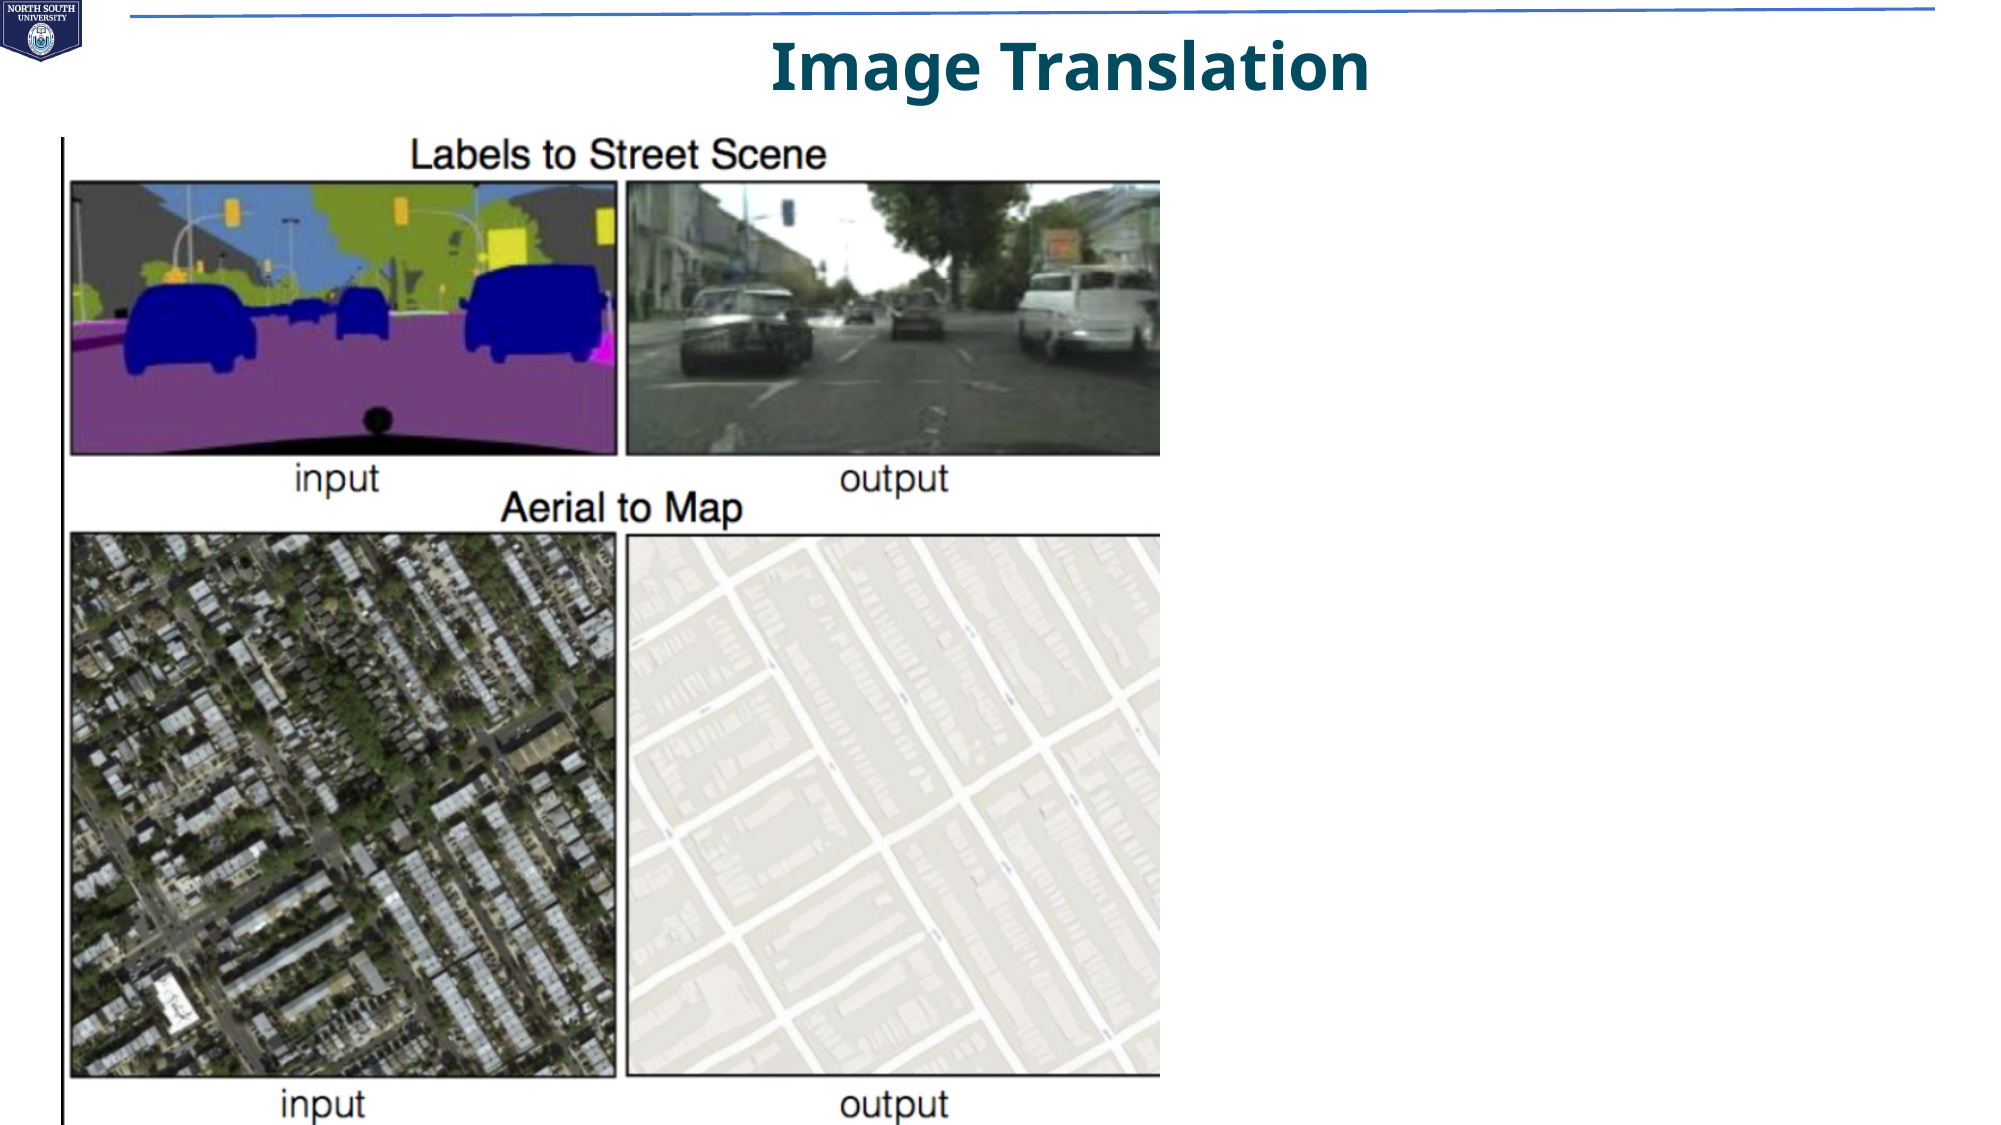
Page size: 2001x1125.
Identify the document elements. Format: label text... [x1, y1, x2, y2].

picture [61, 137, 1160, 1125]
title Image Translation [209, 25, 1935, 112]
picture [0, 0, 82, 65]
